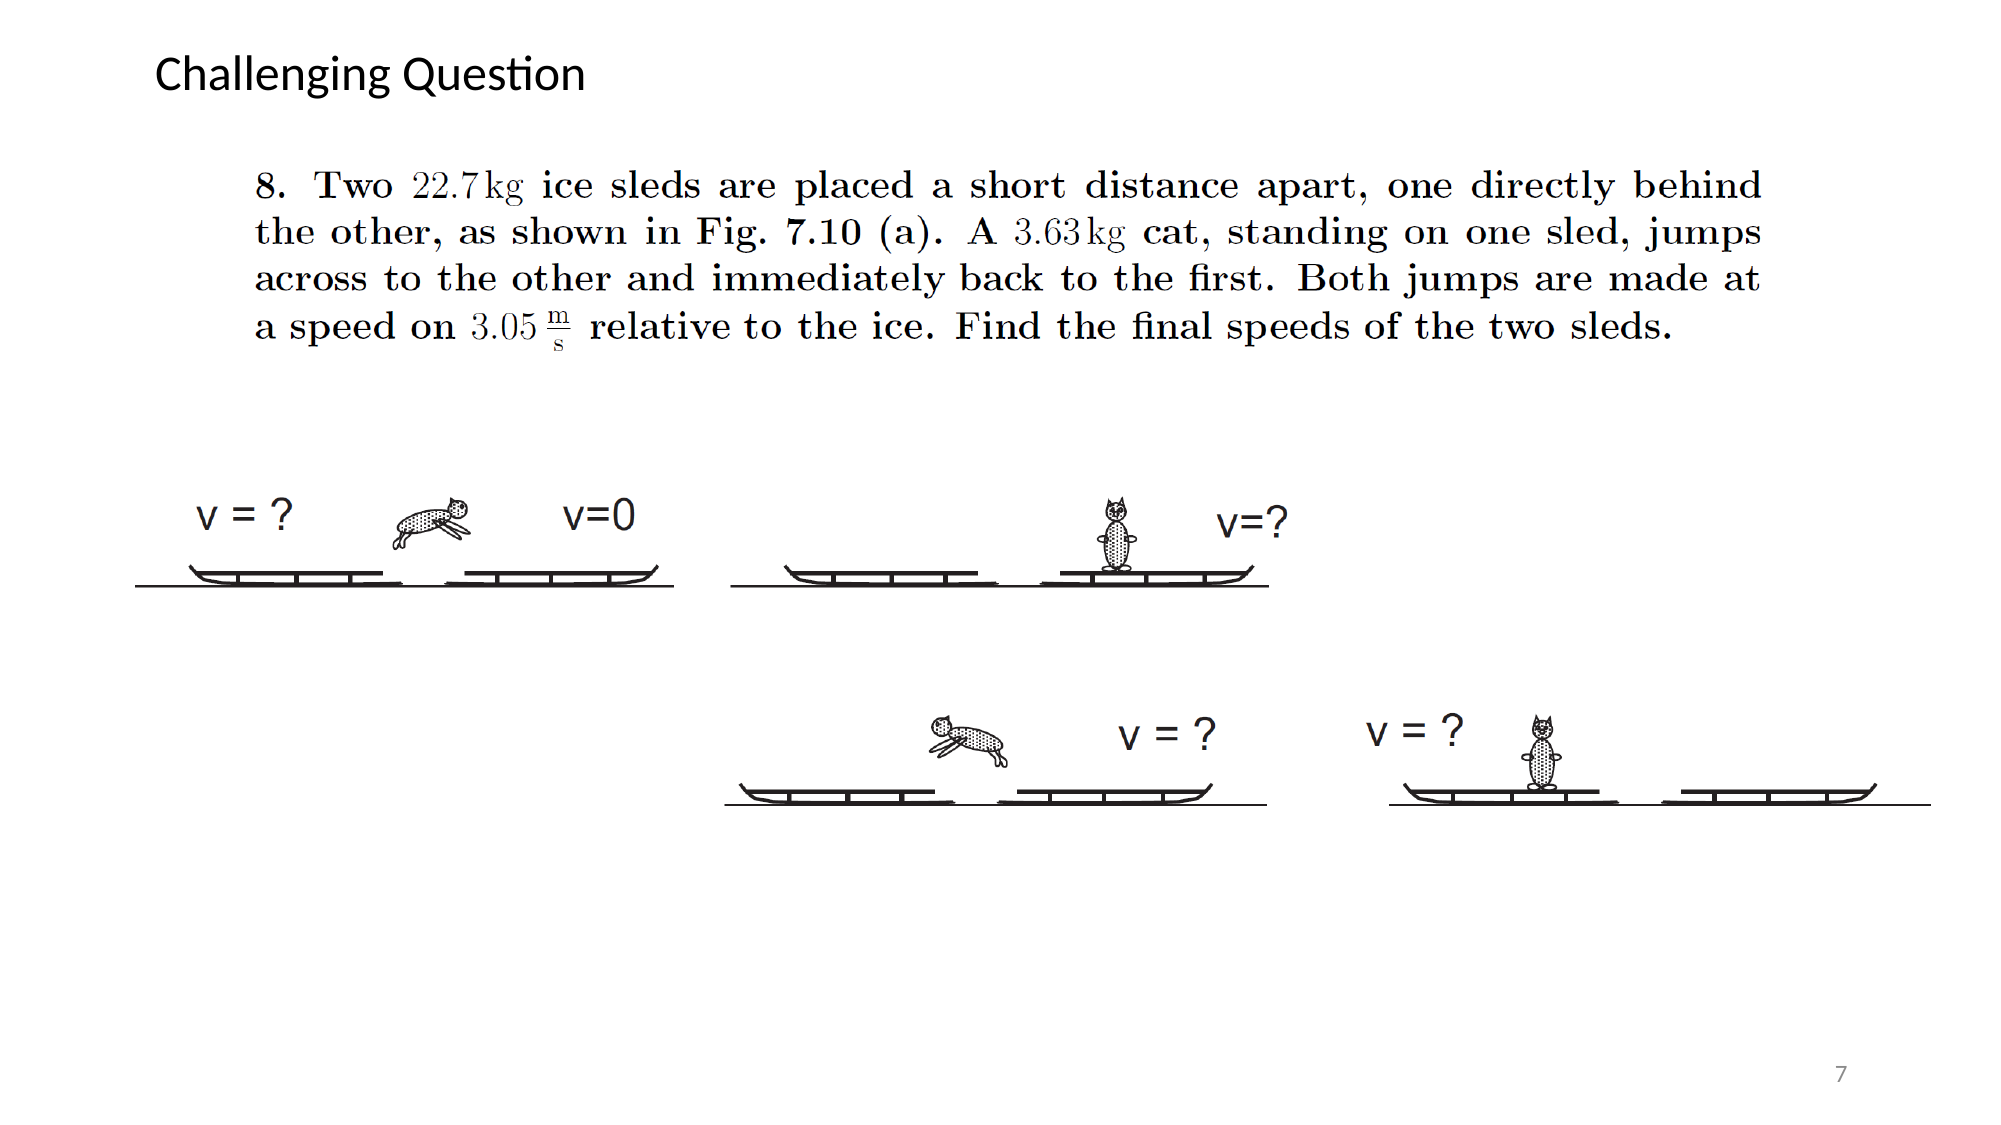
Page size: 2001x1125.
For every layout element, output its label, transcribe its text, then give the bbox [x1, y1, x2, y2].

picture [708, 682, 1938, 828]
picture [244, 161, 1767, 354]
picture [115, 466, 1302, 613]
slide_number 7 [1412, 1042, 1863, 1103]
text_box Challenging Question [140, 32, 602, 108]
